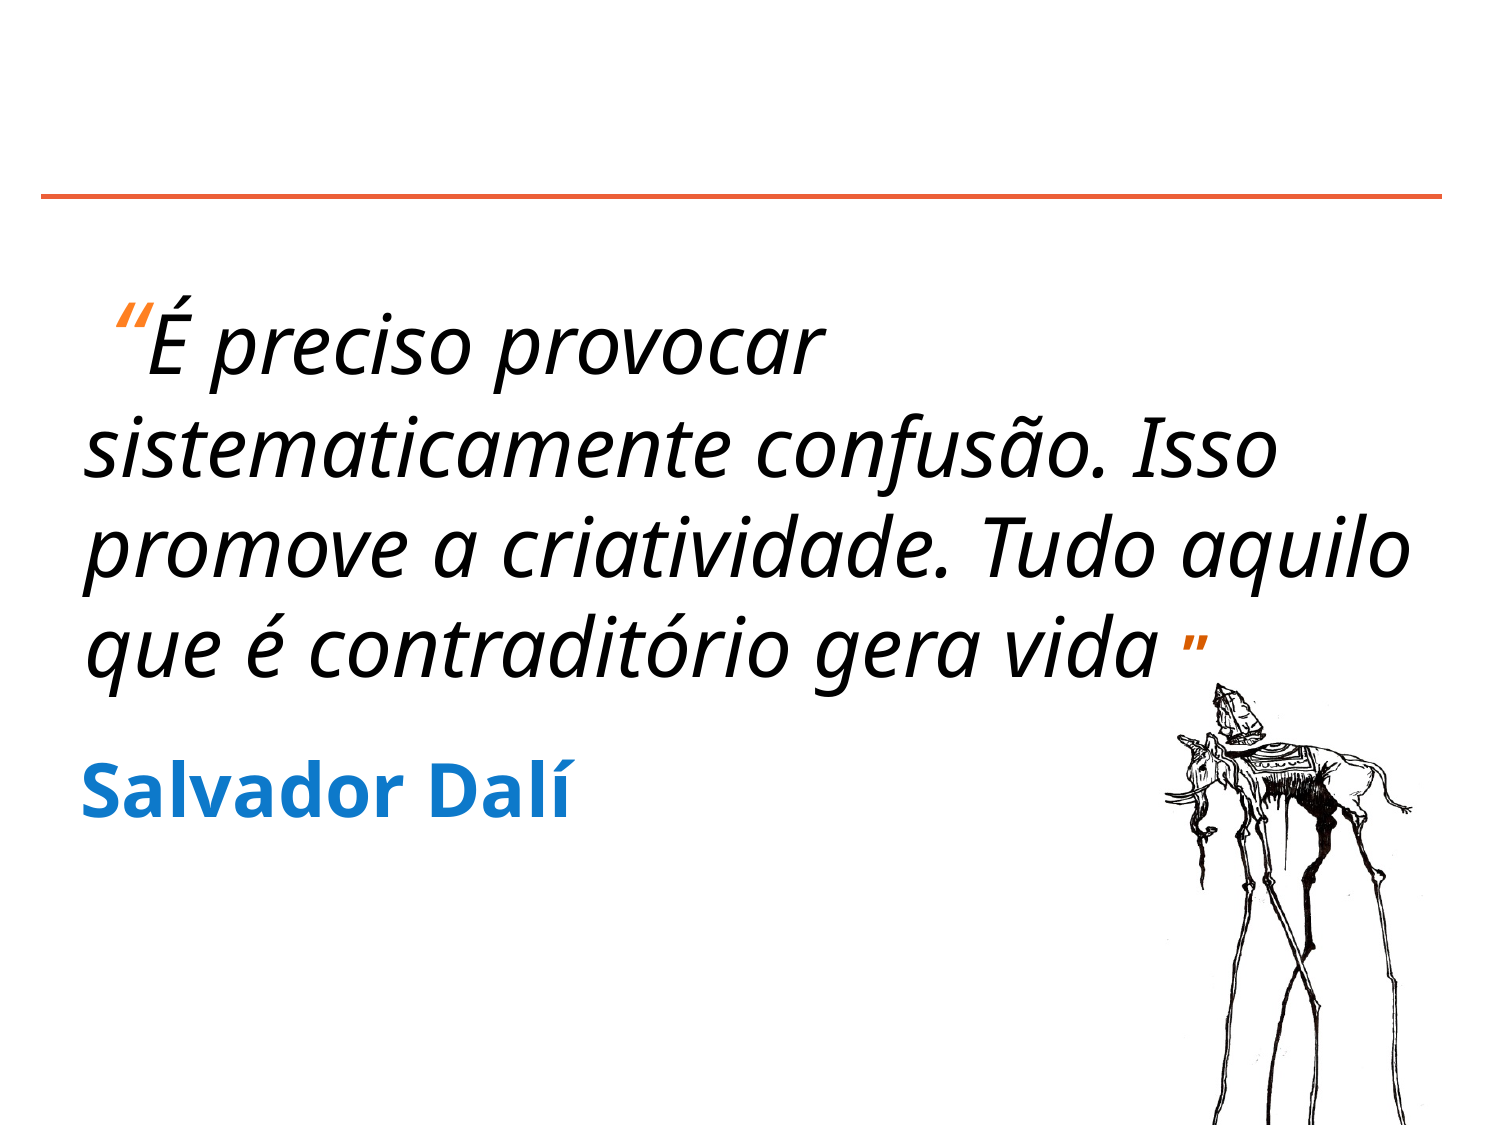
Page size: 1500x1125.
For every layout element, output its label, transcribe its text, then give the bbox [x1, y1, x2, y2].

list “É preciso provocar sistematicamente confusão. Isso promove a criatividade. Tudo aquilo que é contraditório gera vida ” [69, 266, 1431, 922]
picture [1158, 675, 1431, 1125]
text_box Salvador Dalí [65, 735, 588, 840]
